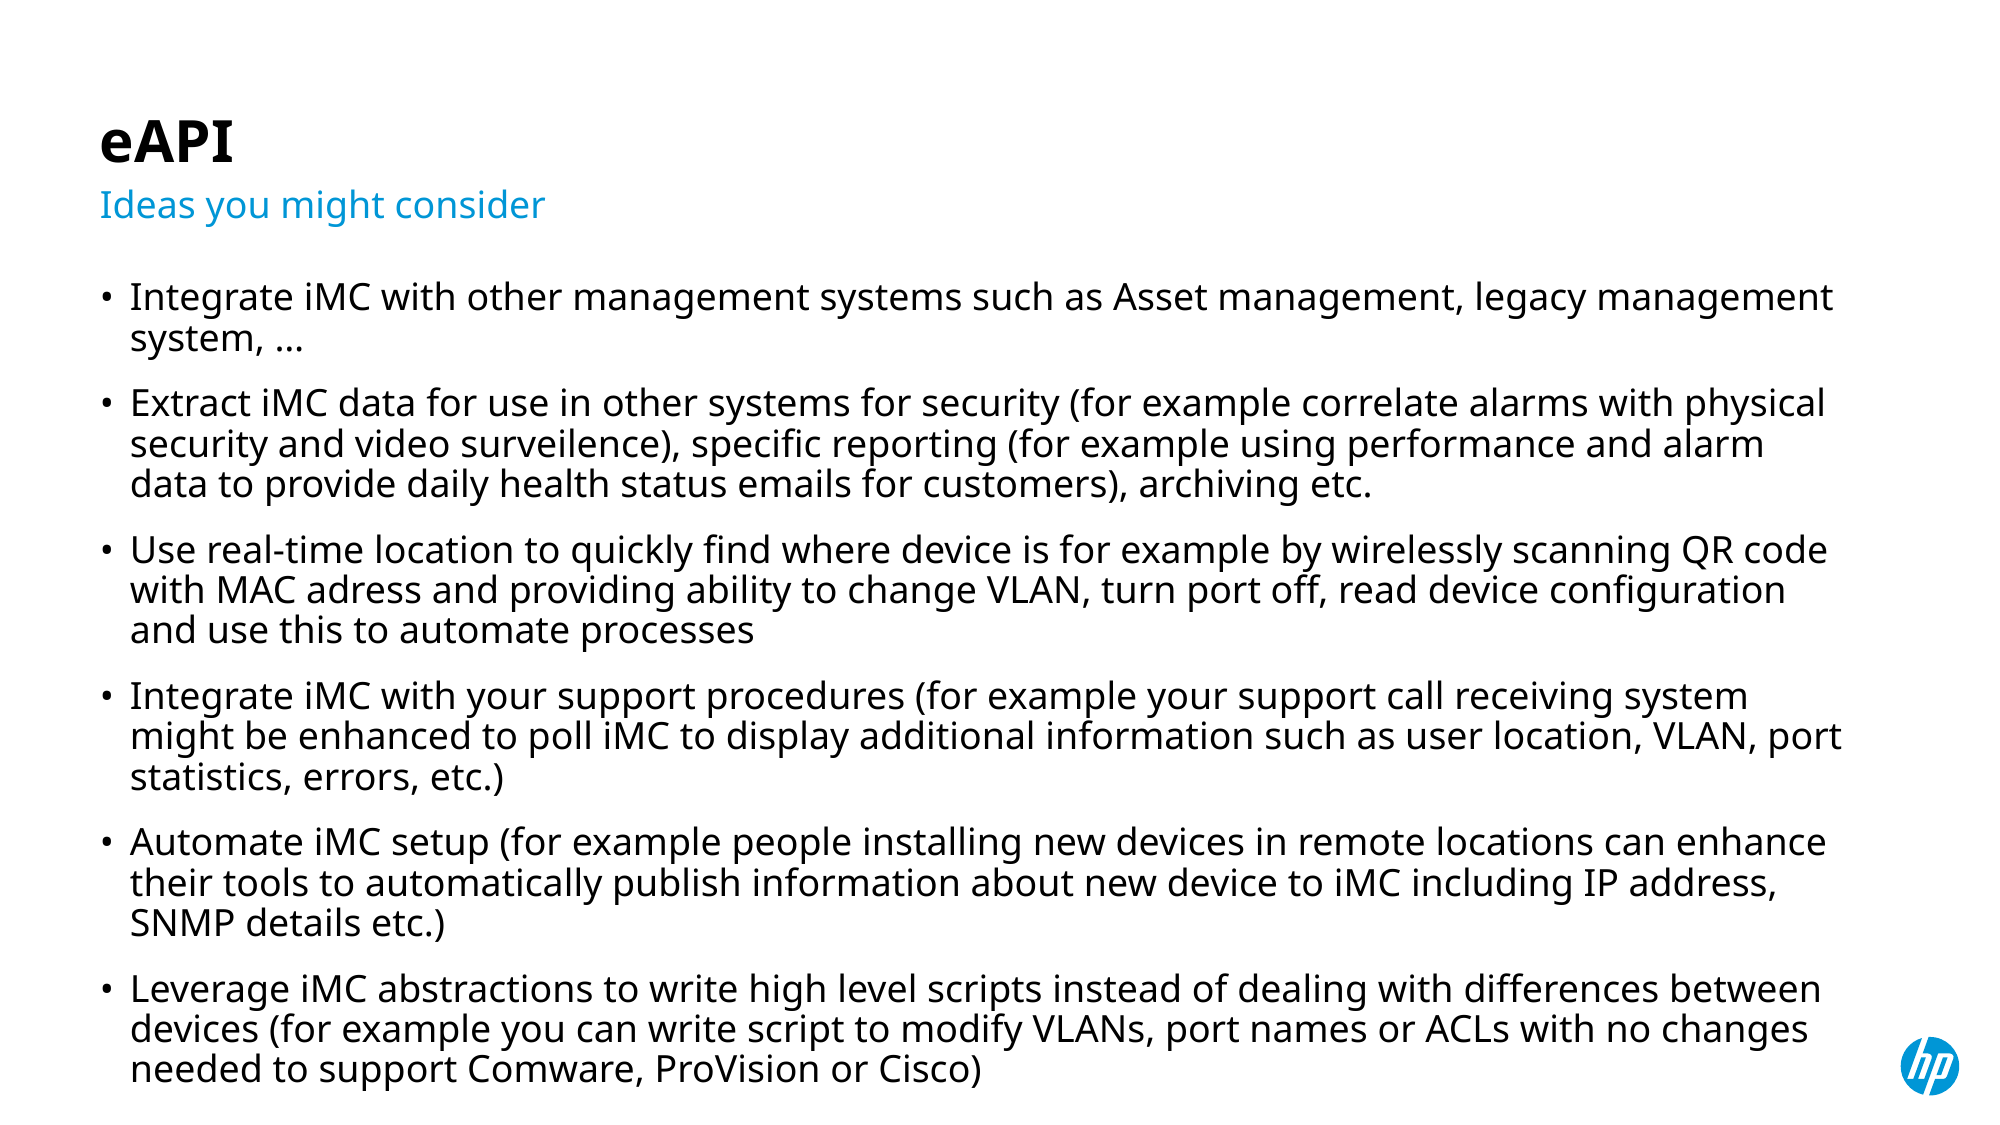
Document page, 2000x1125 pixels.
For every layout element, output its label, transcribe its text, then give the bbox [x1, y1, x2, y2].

list Integrate iMC with other management systems such as Asset management, legacy management system, … Extract iMC data for use in other systems for security (for example correlate alarms with physical security and video surveilence), specific reporting (for example using performance and alarm data to provide daily health status emails for customers), archiving etc. Use real-time location to quickly find where device is for example by wirelessly scanning QR code with MAC adress and providing ability to change VLAN, turn port off, read device configuration and use this to automate processes Integrate iMC with your support procedures (for example your support call receiving system might be enhanced to poll iMC to display additional information such as user location, VLAN, port statistics, errors, etc.) Automate iMC setup (for example people installing new devices in remote locations can enhance their tools to automatically publish information about new device to iMC including IP address, SNMP details etc.) Leverage iMC abstractions to write high level scripts instead of dealing with differences between devices (for example you can write script to modify VLANs, port names or ACLs with no changes needed to support Comware, ProVision or Cisco) [99, 278, 1850, 1004]
list Ideas you might consider [99, 186, 1900, 231]
title eAPI [99, 50, 1900, 175]
